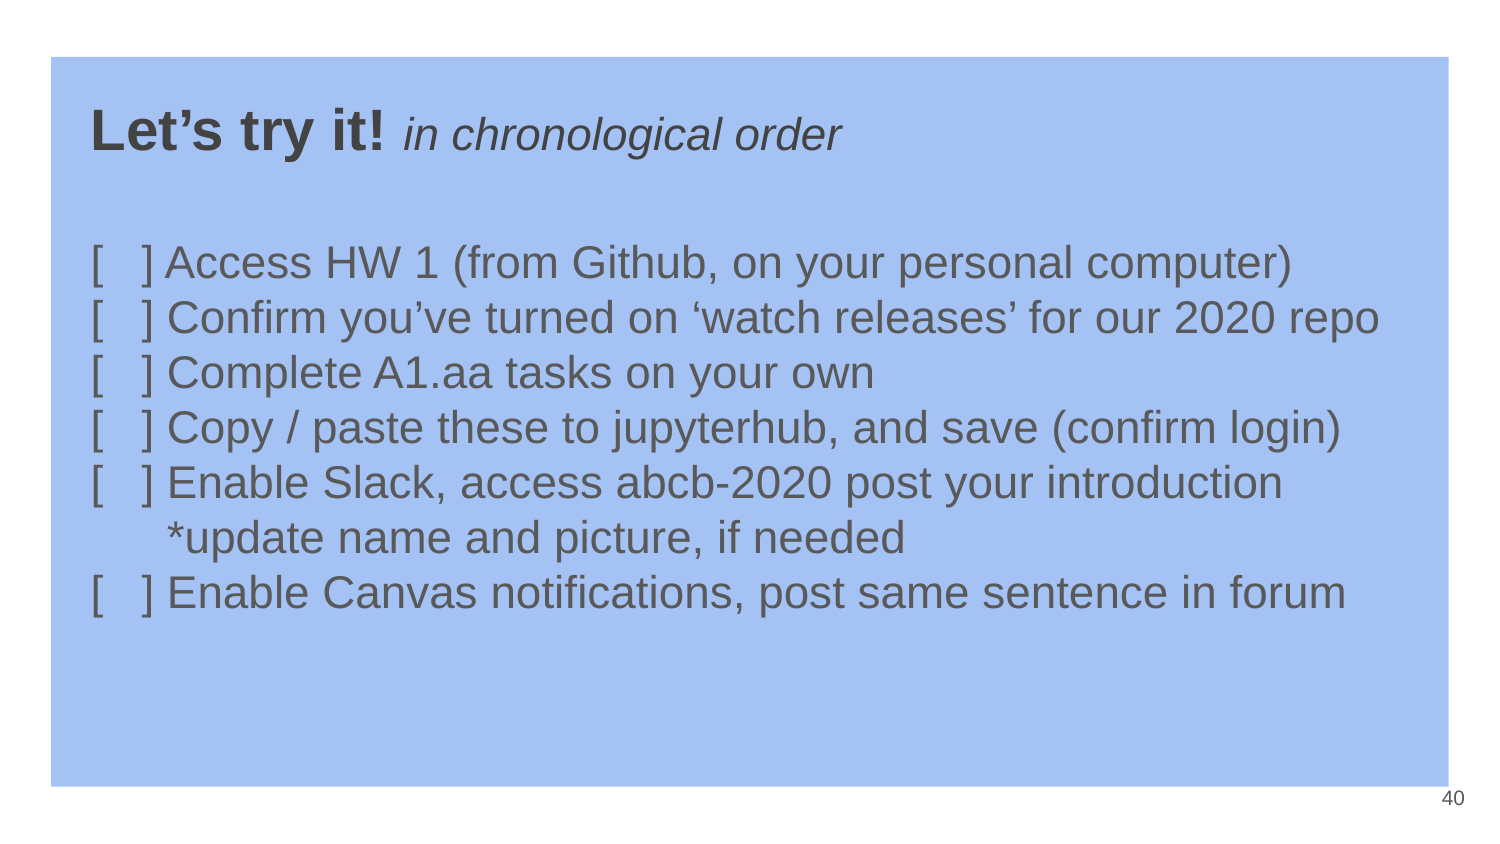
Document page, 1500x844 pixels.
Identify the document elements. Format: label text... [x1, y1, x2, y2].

title Let’s try it! in chronological order [ ] Access HW 1 (from Github, on your personal computer) [ ] Confirm you’ve turned on ‘watch releases’ for our 2020 repo [ ] Complete A1.aa tasks on your own [ ] Copy / paste these to jupyterhub, and save (confirm login) [ ] Enable Slack, access abcb-2020 post your introduction *update name and picture, if needed [ ] Enable Canvas notifications, post same sentence in forum [75, 77, 1474, 651]
text_box [51, 56, 1449, 787]
slide_number ‹#› [1389, 764, 1480, 830]
